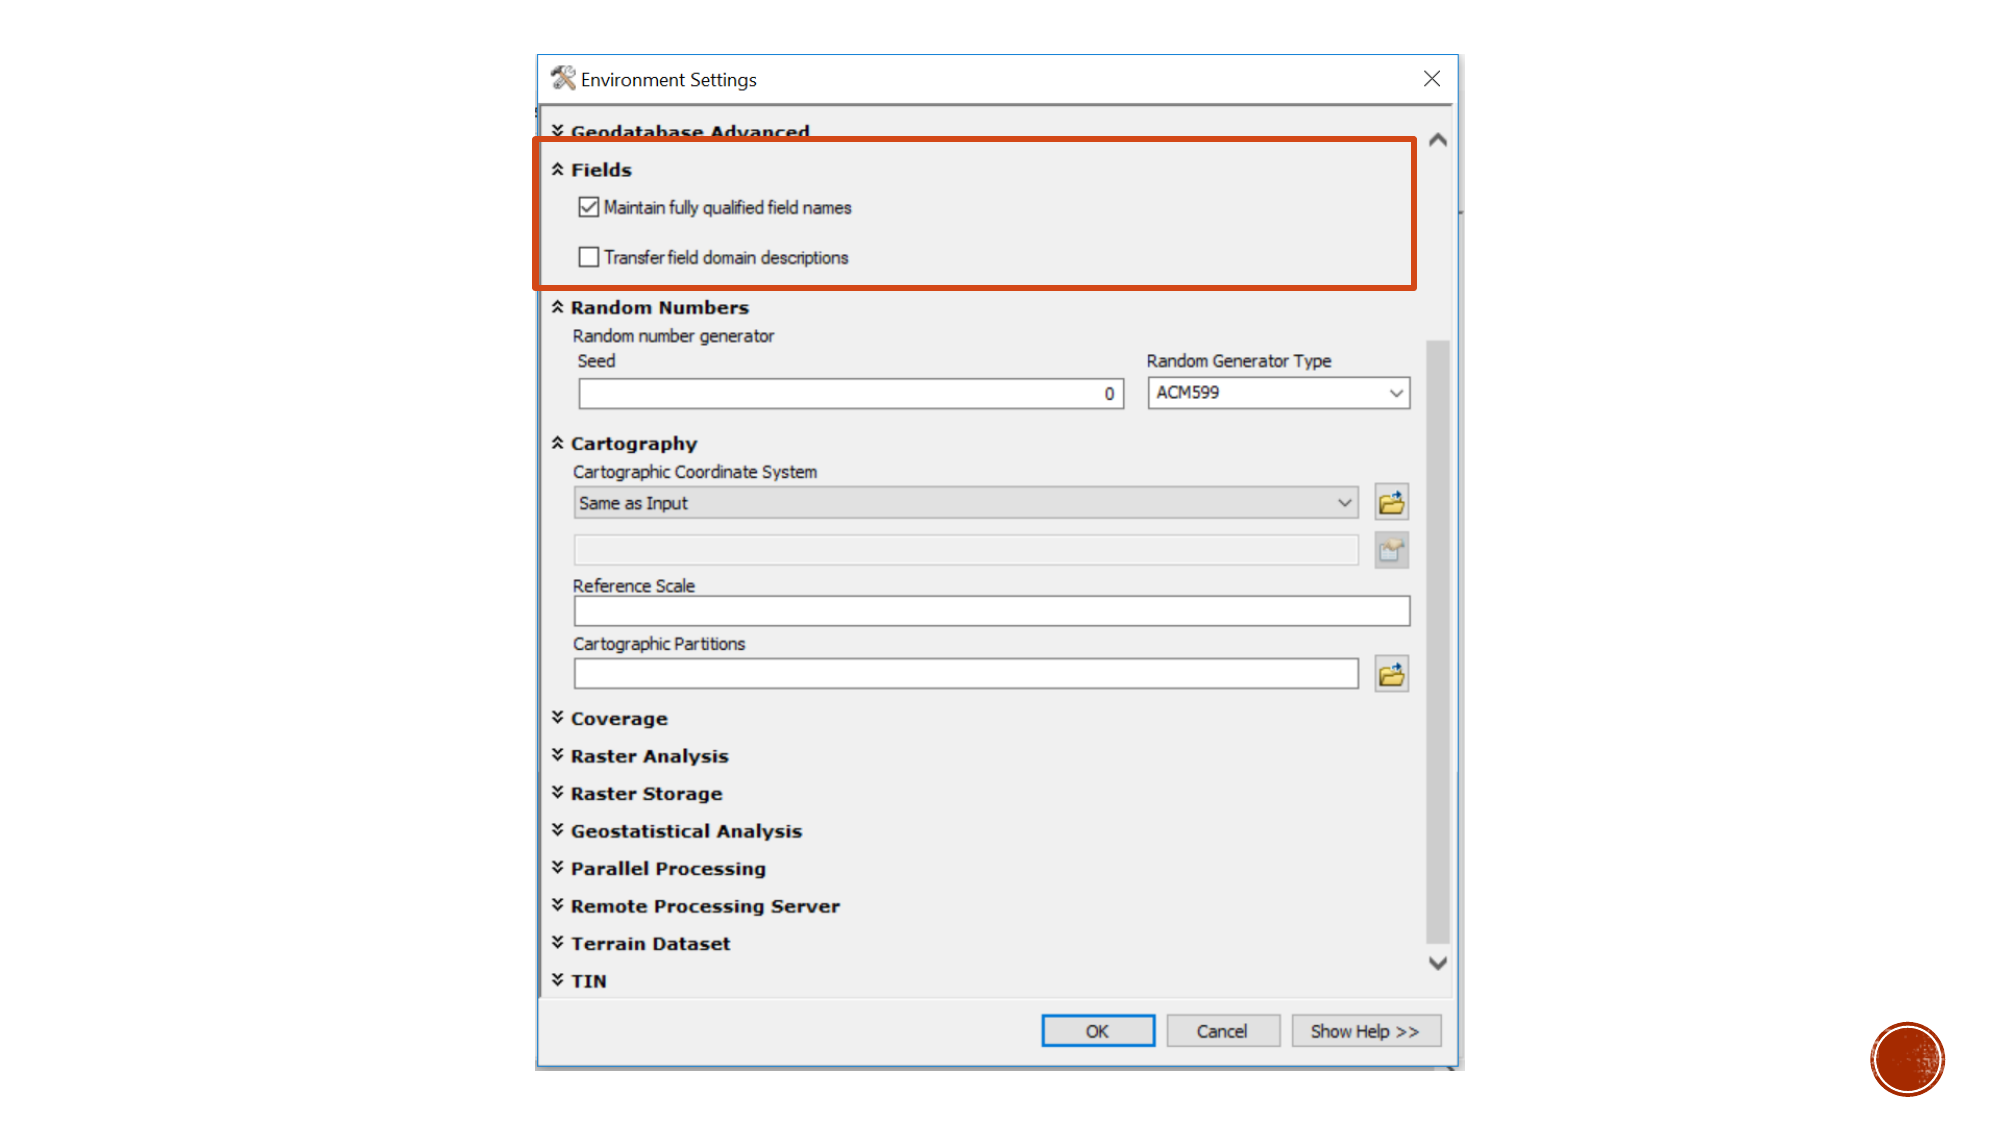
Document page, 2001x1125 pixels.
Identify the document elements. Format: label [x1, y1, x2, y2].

picture [535, 54, 1465, 1071]
